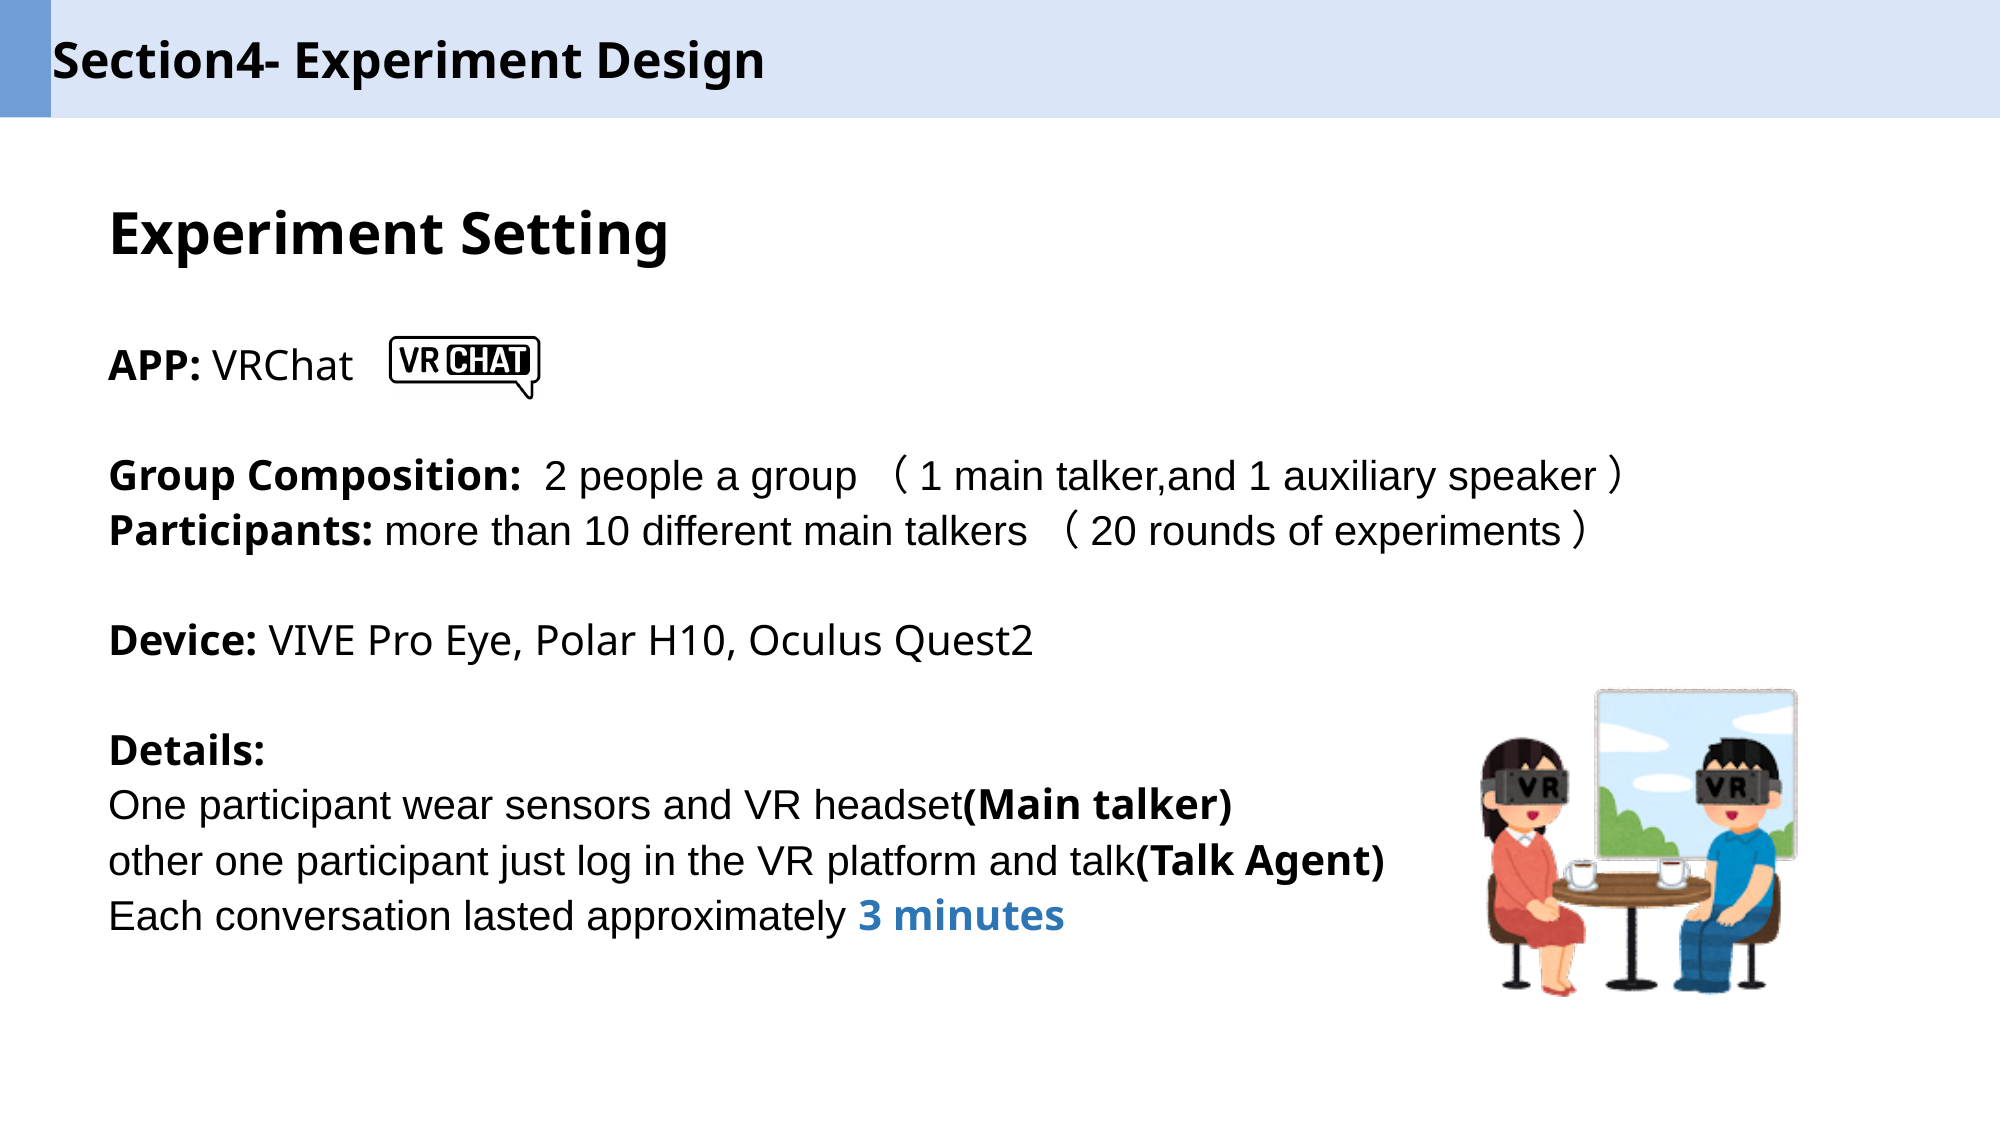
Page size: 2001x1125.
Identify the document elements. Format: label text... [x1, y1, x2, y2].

picture [1472, 677, 1803, 1008]
picture [388, 335, 541, 401]
text_box Experiment Setting [93, 188, 789, 274]
text_box APP: VRChat Group Composition: 2 people a group（1 main talker,and 1 auxiliary speaker） Participants: more than 10 different main talkers（20 rounds of experiments） Device: VIVE Pro Eye, Polar H10, Oculus Quest2 Details: One participant wear sensors and VR headset(Main talker) other one participant just log in the VR platform and talk(Talk Agent) Each conversation lasted approximately 3 minutes [93, 326, 1706, 1001]
text_box Section4- Experiment Design [38, 21, 782, 97]
